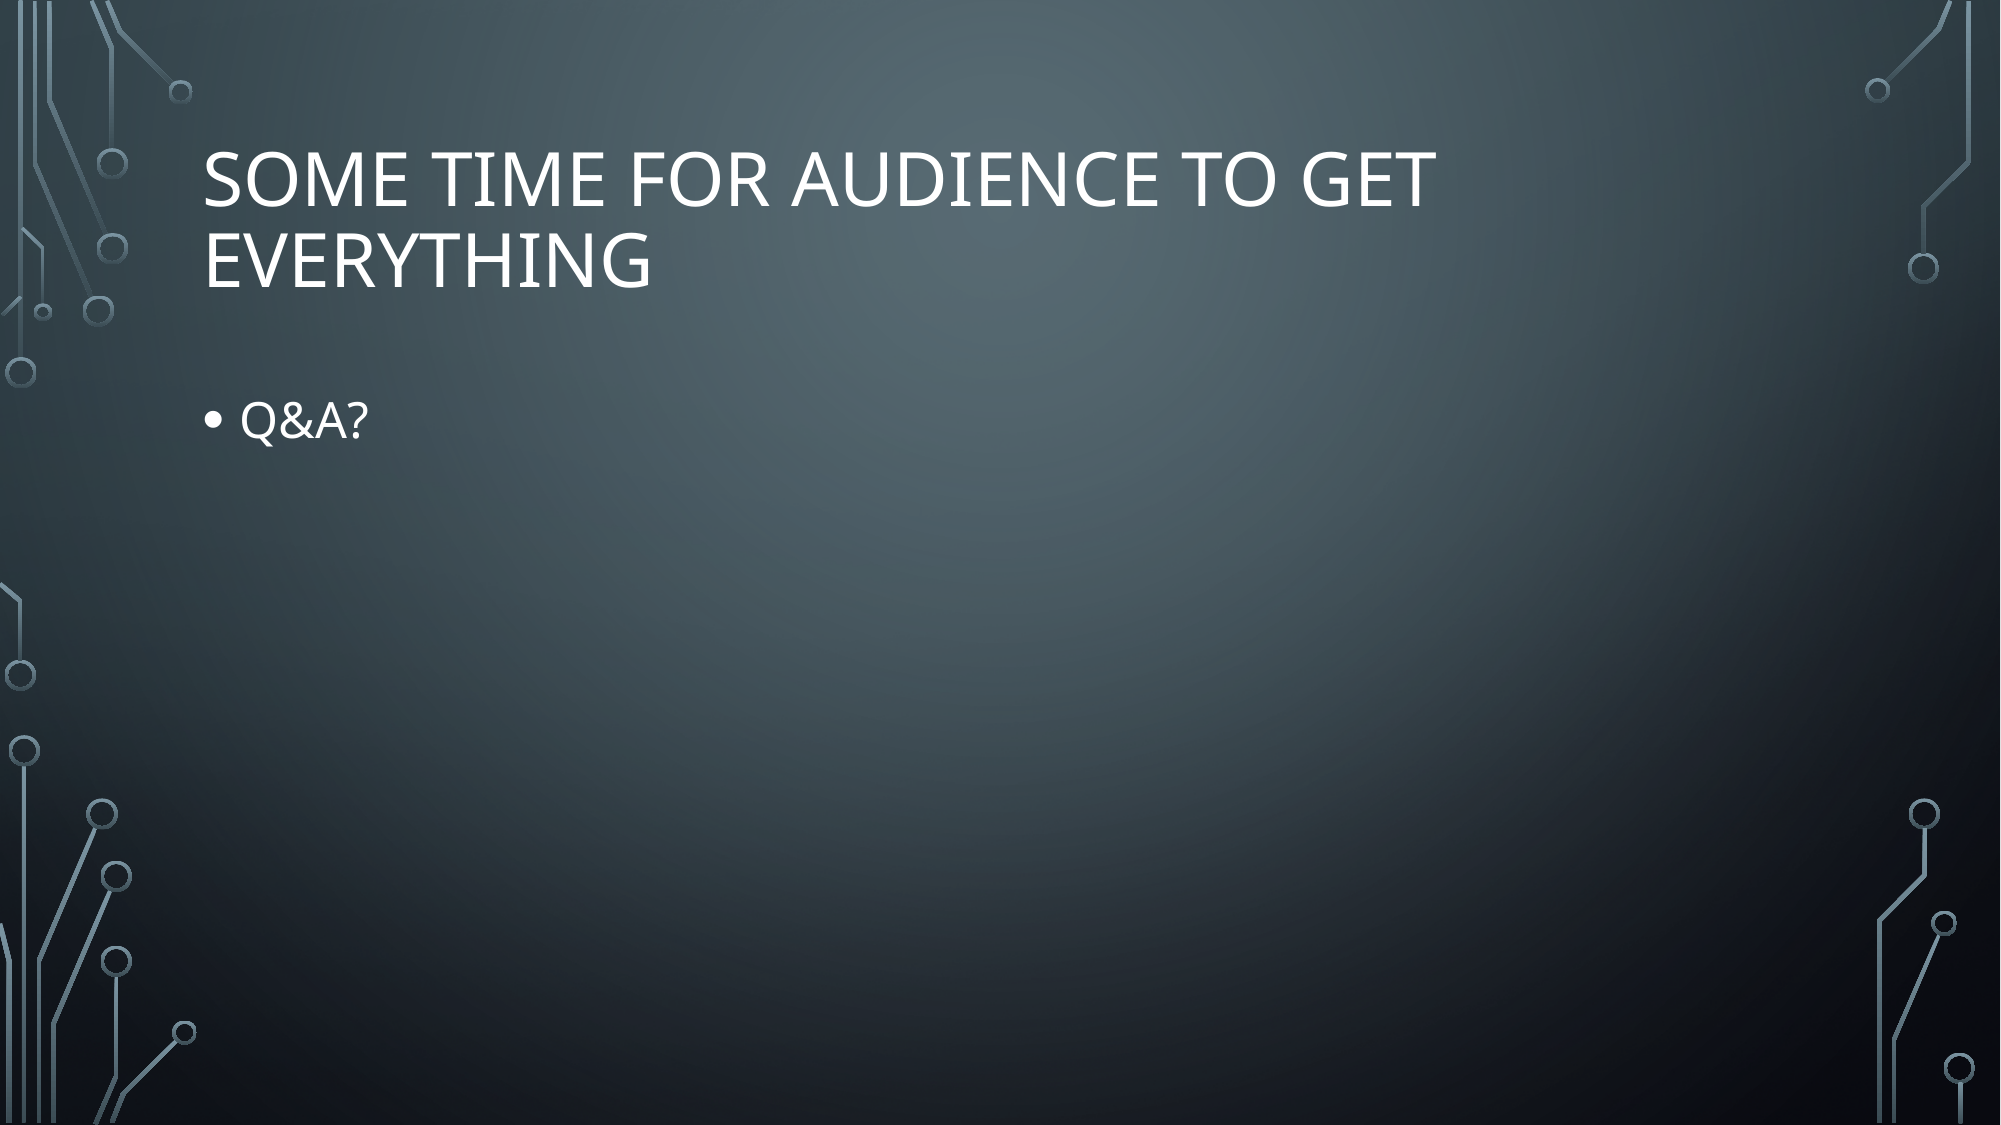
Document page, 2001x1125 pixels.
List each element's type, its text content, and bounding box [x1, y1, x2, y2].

title Some time for audience to get everything [187, 101, 1813, 344]
list Q&A? [187, 369, 1813, 950]
